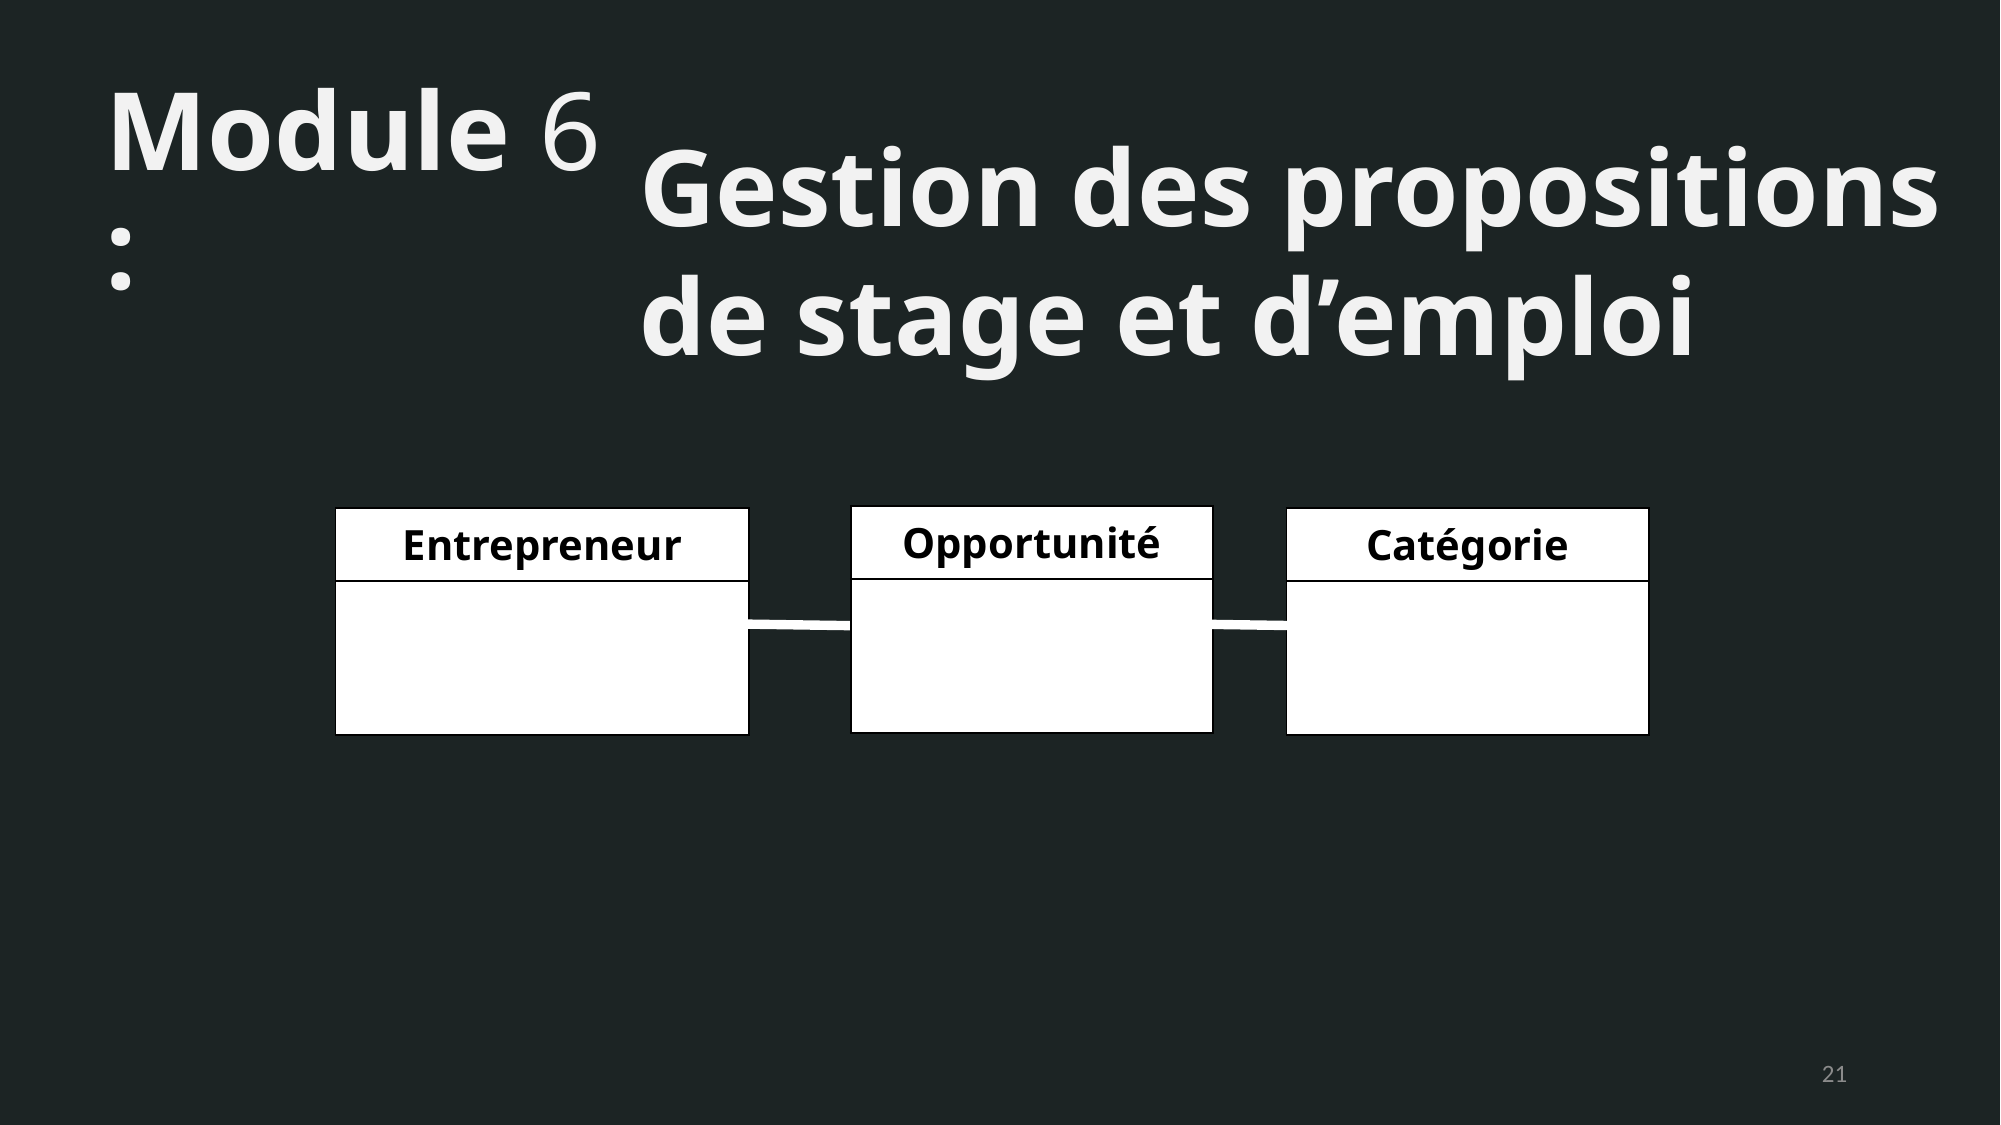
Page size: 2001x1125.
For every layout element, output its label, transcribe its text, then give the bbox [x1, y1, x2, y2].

table_header Opportunité [852, 507, 1212, 578]
table_header Catégorie [1287, 509, 1648, 580]
title Module 6 : [90, 69, 676, 321]
table_cell [852, 580, 1212, 732]
text_box Gestion des propositions de stage et d’emploi [624, 107, 1975, 397]
table_cell [1287, 582, 1648, 734]
table_header Entrepreneur [336, 509, 748, 580]
slide_number 21 [1412, 1042, 1863, 1103]
table_cell [336, 582, 748, 734]
